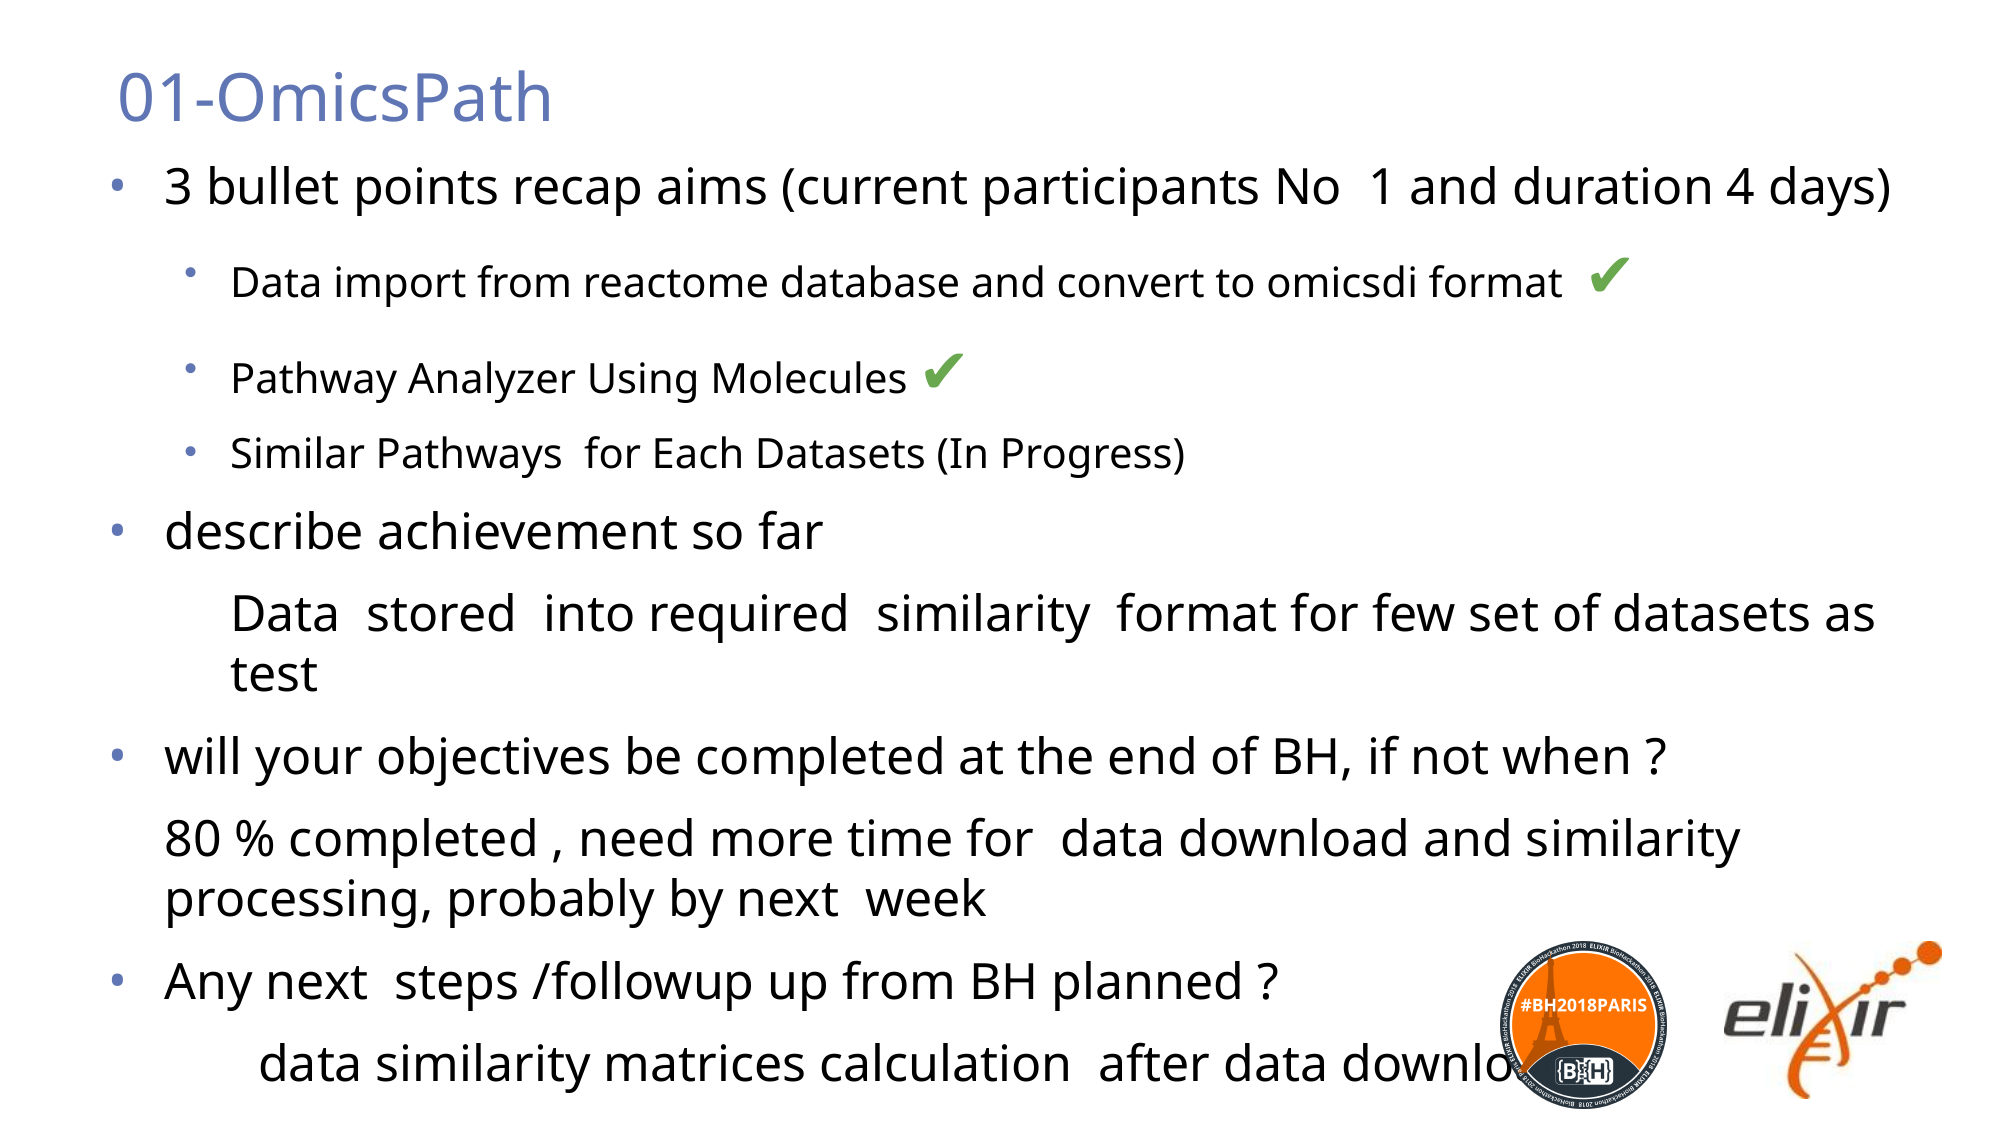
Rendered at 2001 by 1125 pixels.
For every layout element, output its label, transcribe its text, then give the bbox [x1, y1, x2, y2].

picture [1499, 941, 1667, 1109]
list 3 bullet points recap aims (current participants No 1 and duration 4 days) Data import from reactome database and convert to omicsdi format ✔︎ Pathway Analyzer Using Molecules ✔︎ Similar Pathways for Each Datasets (In Progress) describe achievement so far Data stored into required similarity format for few set of datasets as test will your objectives be completed at the end of BH, if not when ? 80 % completed , need more time for data download and similarity processing, probably by next week Any next steps /followup up from BH planned ? data similarity matrices calculation after data downloads [108, 154, 1945, 1109]
title 01-OmicsPath [117, 54, 1902, 154]
